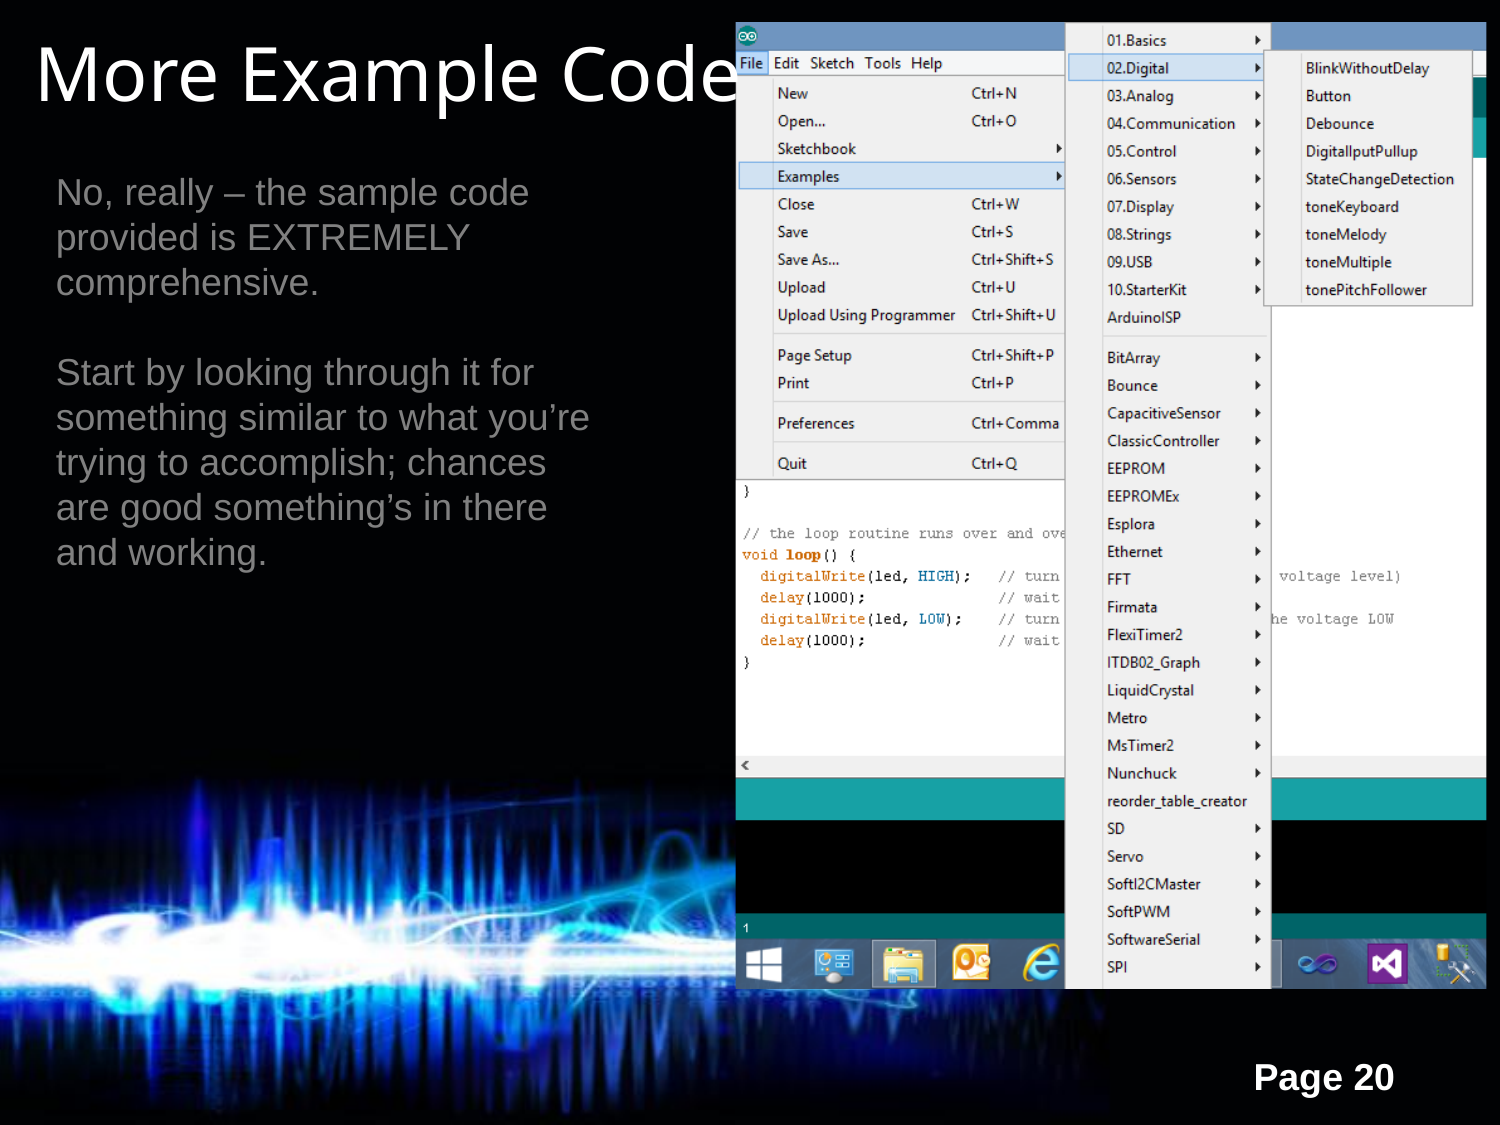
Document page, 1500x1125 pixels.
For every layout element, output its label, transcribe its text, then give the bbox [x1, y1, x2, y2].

text_box More Example Code [20, 18, 730, 124]
text_box No, really – the sample code provided is EXTREMELY comprehensive. Start by looking through it for something similar to what you’re trying to accomplish; chances are good something’s in there and working. [41, 160, 620, 581]
picture [0, 0, 1500, 1125]
